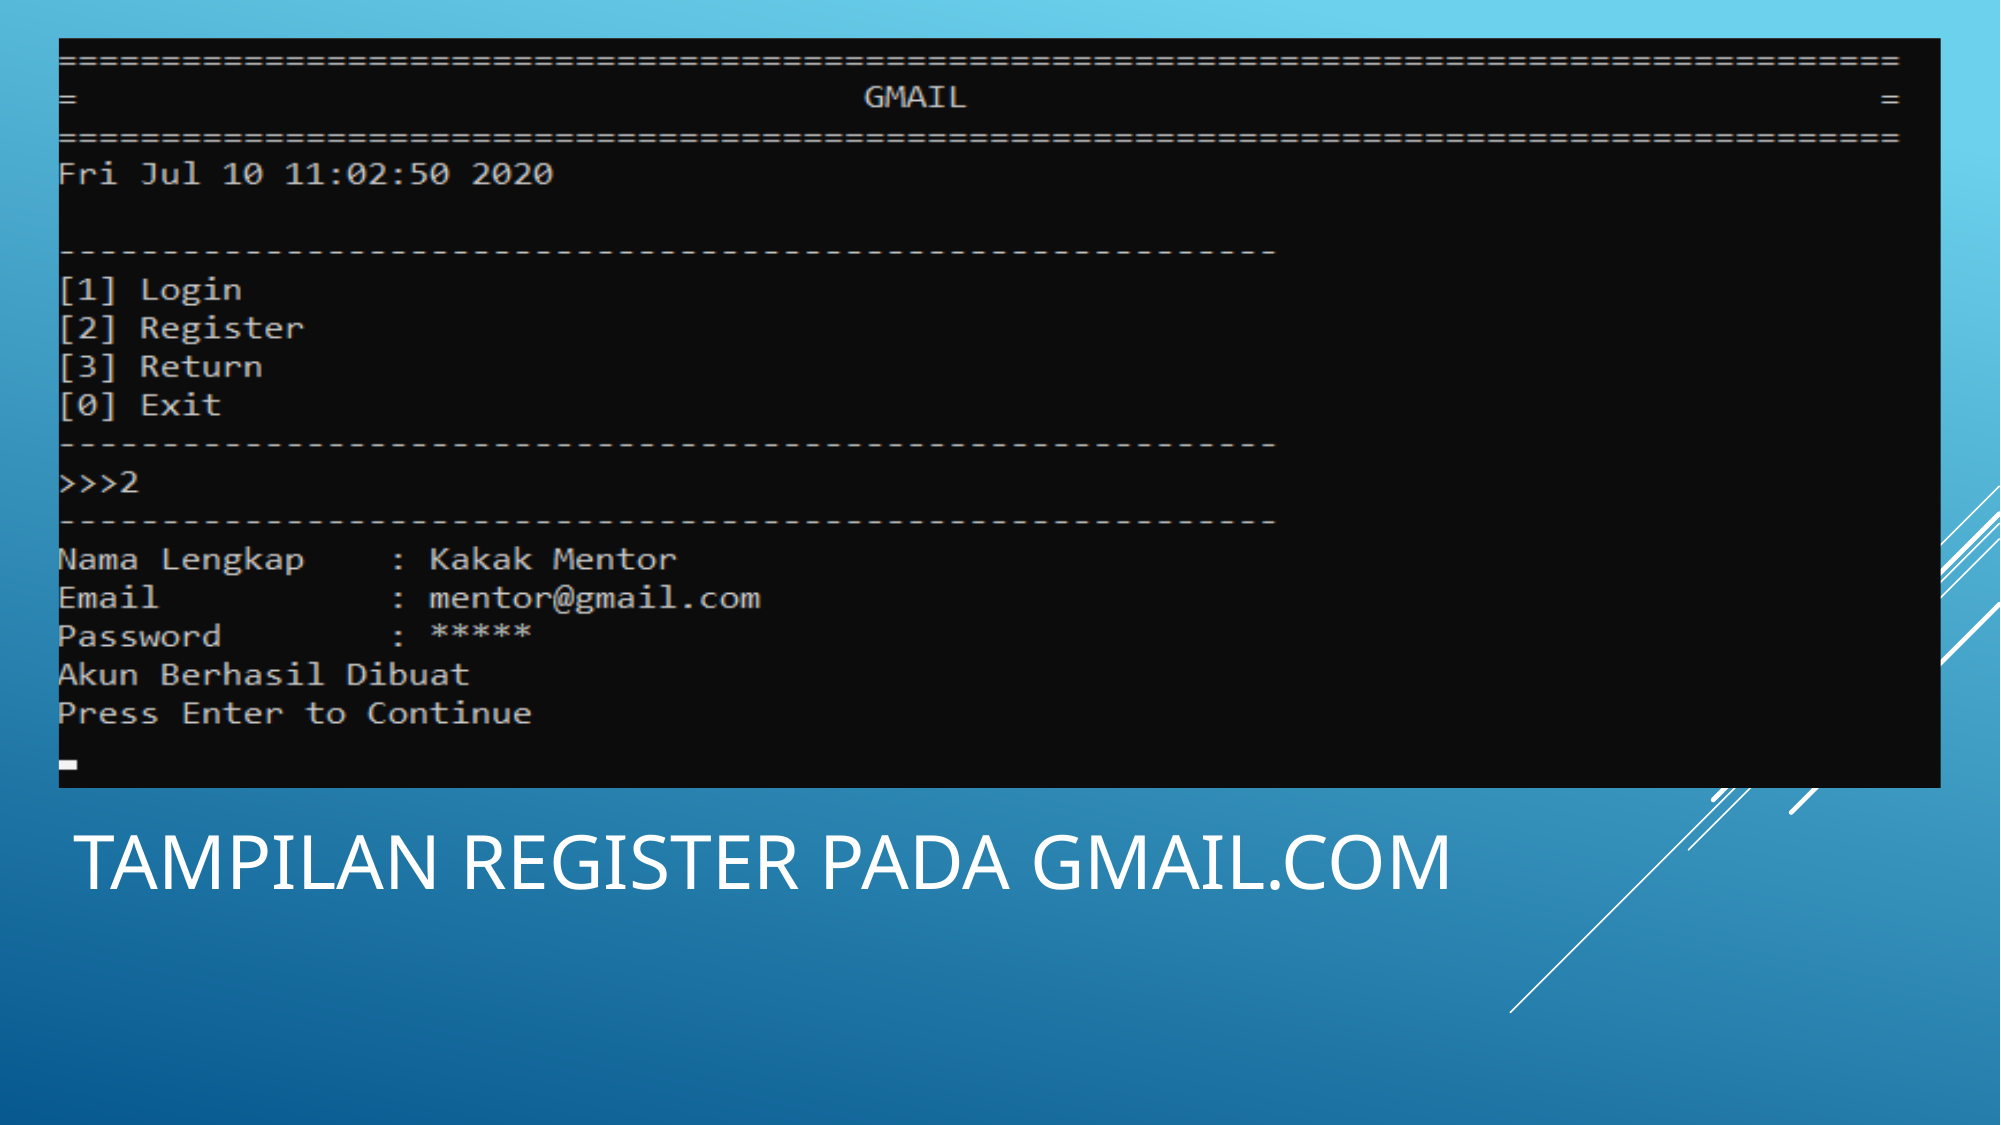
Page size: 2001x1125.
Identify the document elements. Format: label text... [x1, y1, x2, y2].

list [58, 38, 1941, 788]
title Tampilan register pada gmail.com [58, 788, 1635, 984]
